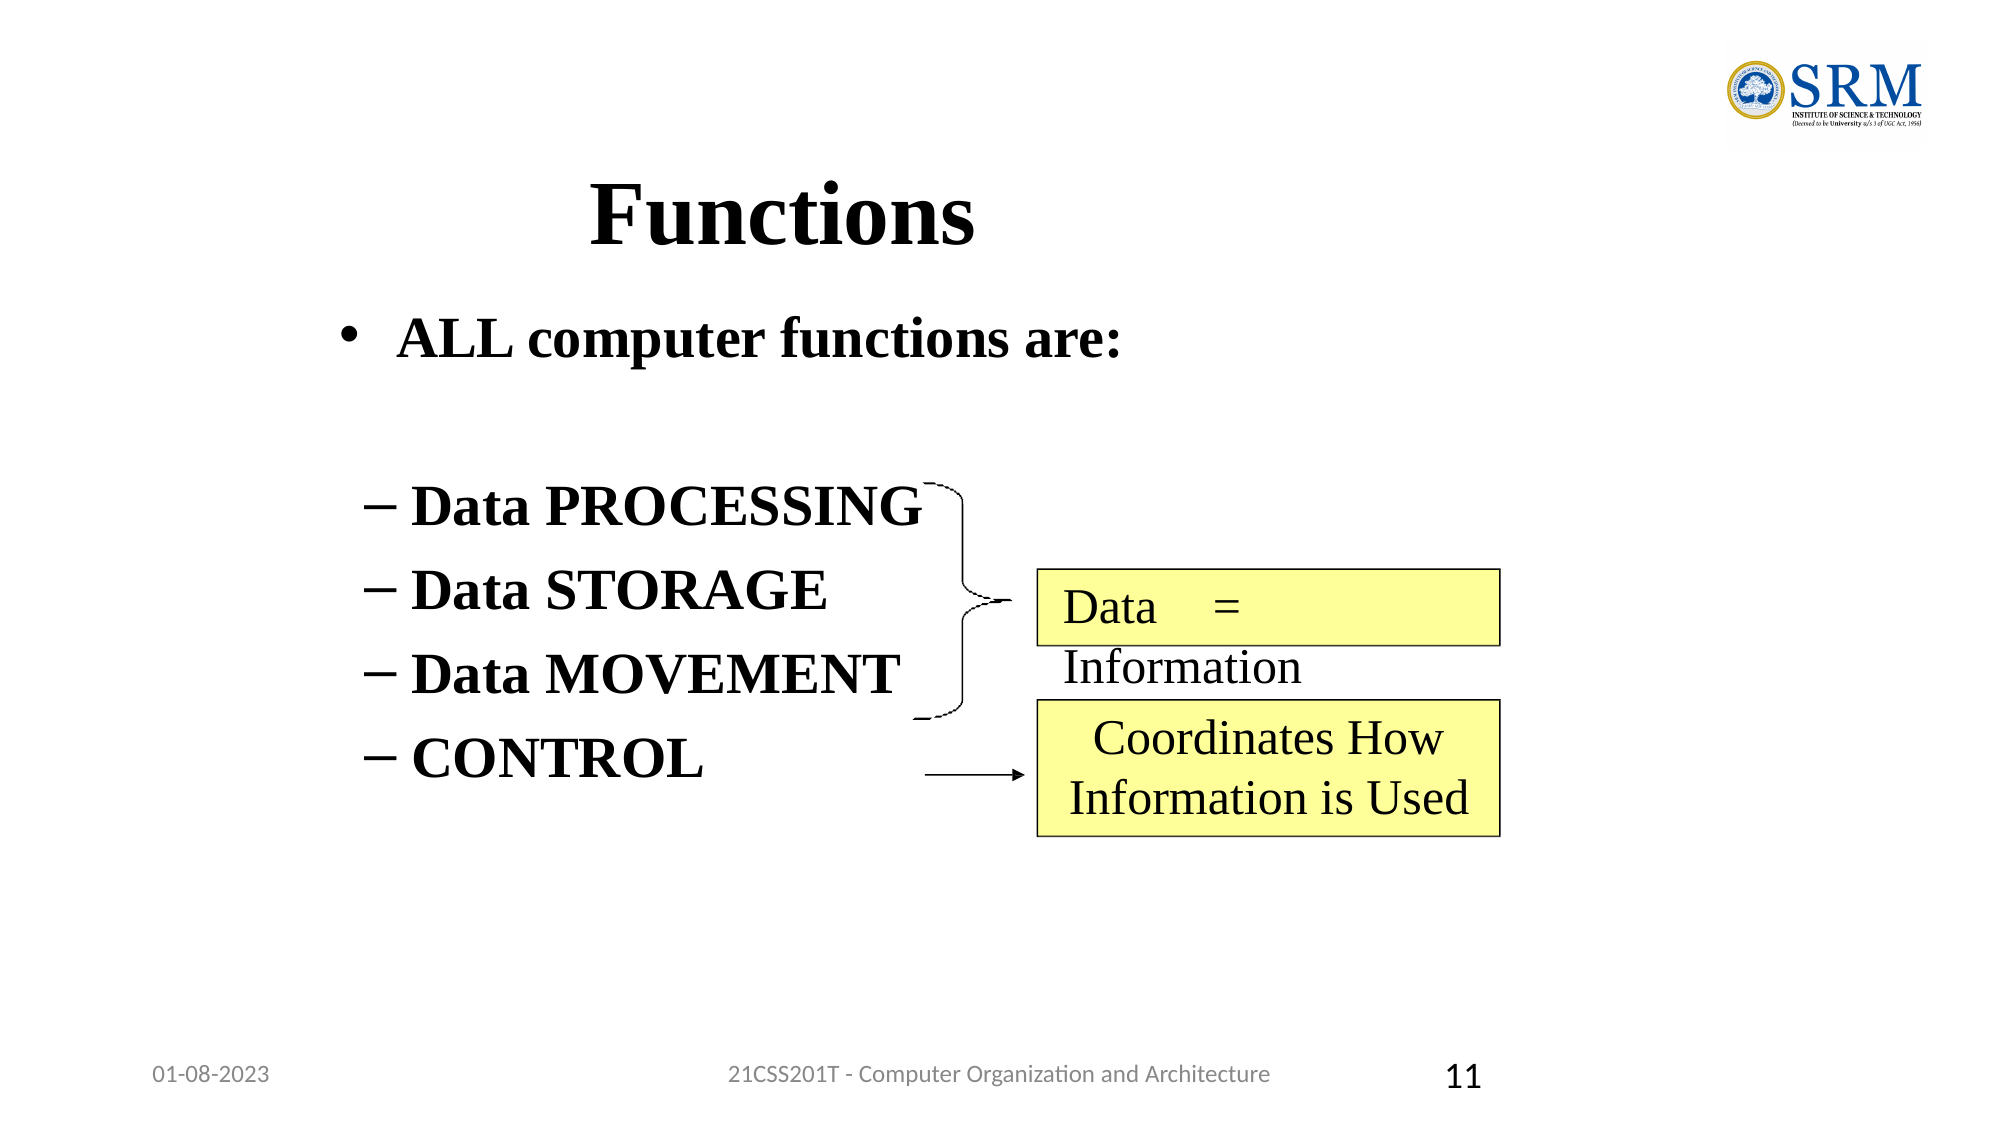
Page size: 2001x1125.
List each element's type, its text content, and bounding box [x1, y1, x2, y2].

text_box [922, 482, 991, 599]
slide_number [137, 1042, 588, 1103]
title Functions [587, 111, 1151, 302]
text_box Data = Information [1037, 654, 1500, 694]
text_box ALL computer functions are: [337, 296, 1127, 369]
footer 21CSS201T - Computer Organization and Architecture [662, 1042, 1338, 1103]
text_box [1036, 568, 1501, 647]
picture [1723, 37, 1926, 151]
text_box [924, 768, 1025, 782]
slide_number ‹#› [1412, 1055, 1863, 1125]
text_box [934, 598, 1013, 718]
text_box Data PROCESSING Data STORAGE Data MOVEMENT CONTROL [362, 450, 978, 789]
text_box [1036, 698, 1501, 838]
